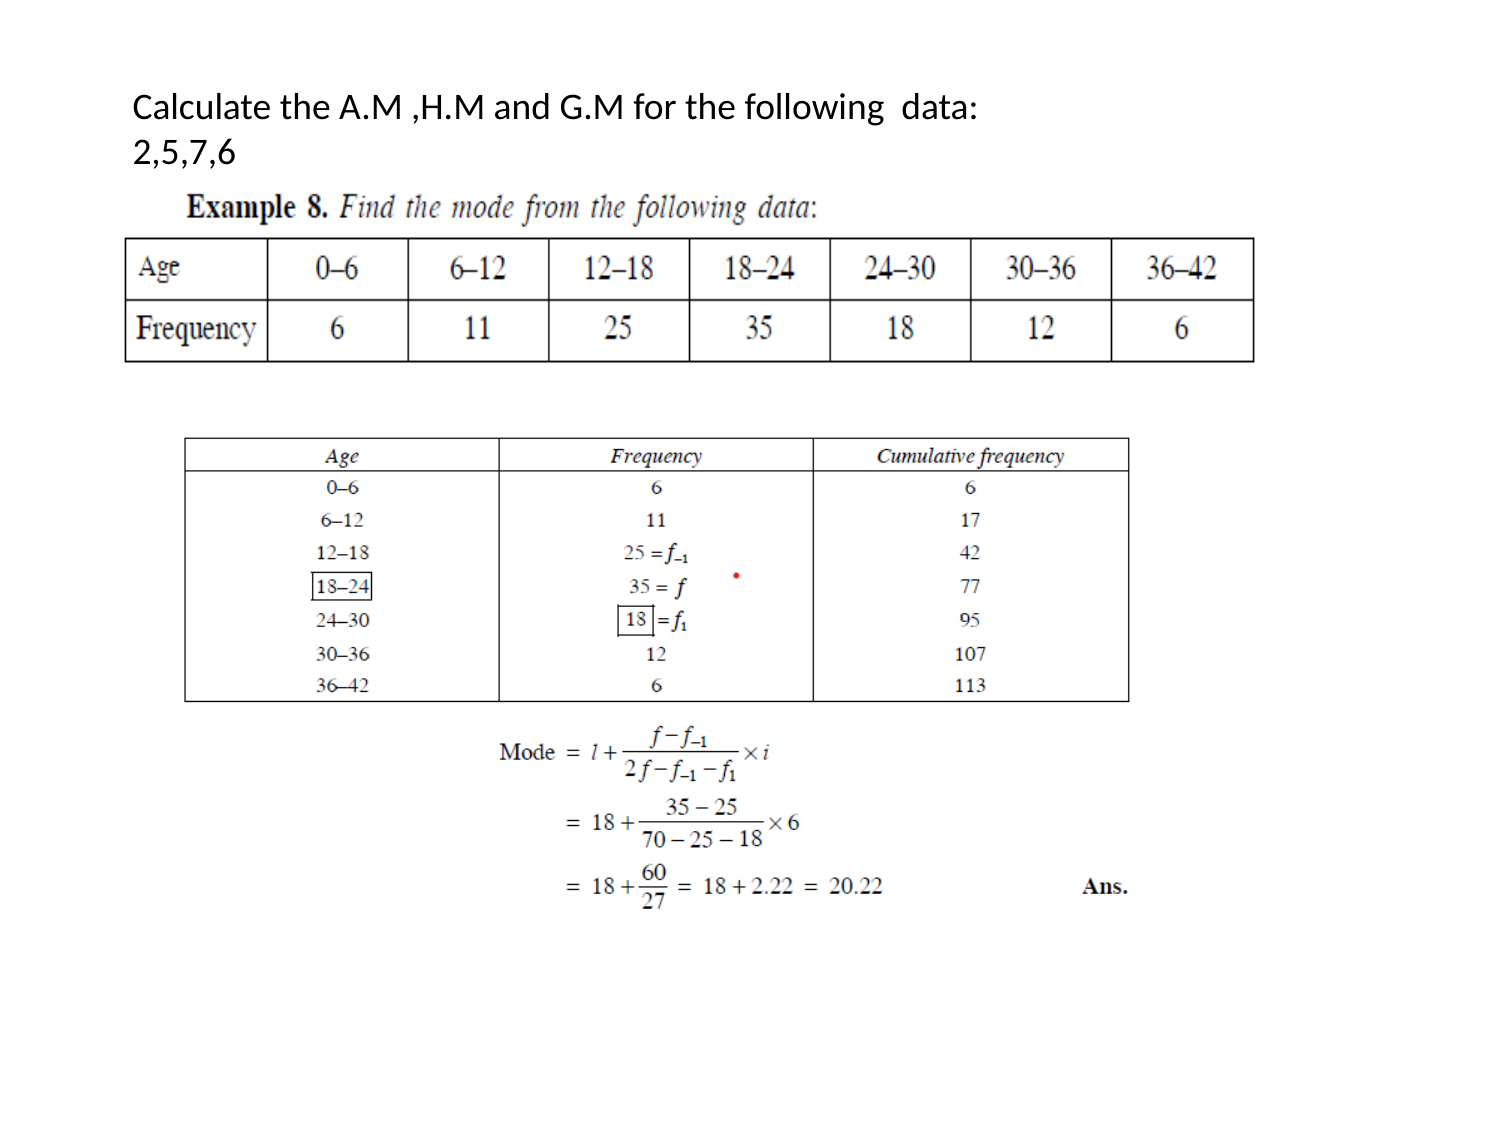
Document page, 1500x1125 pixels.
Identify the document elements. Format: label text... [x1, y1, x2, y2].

text_box Calculate the A.M ,H.M and G.M for the following data: 2,5,7,6 [117, 74, 995, 178]
picture [162, 424, 1172, 915]
picture [104, 180, 1304, 381]
